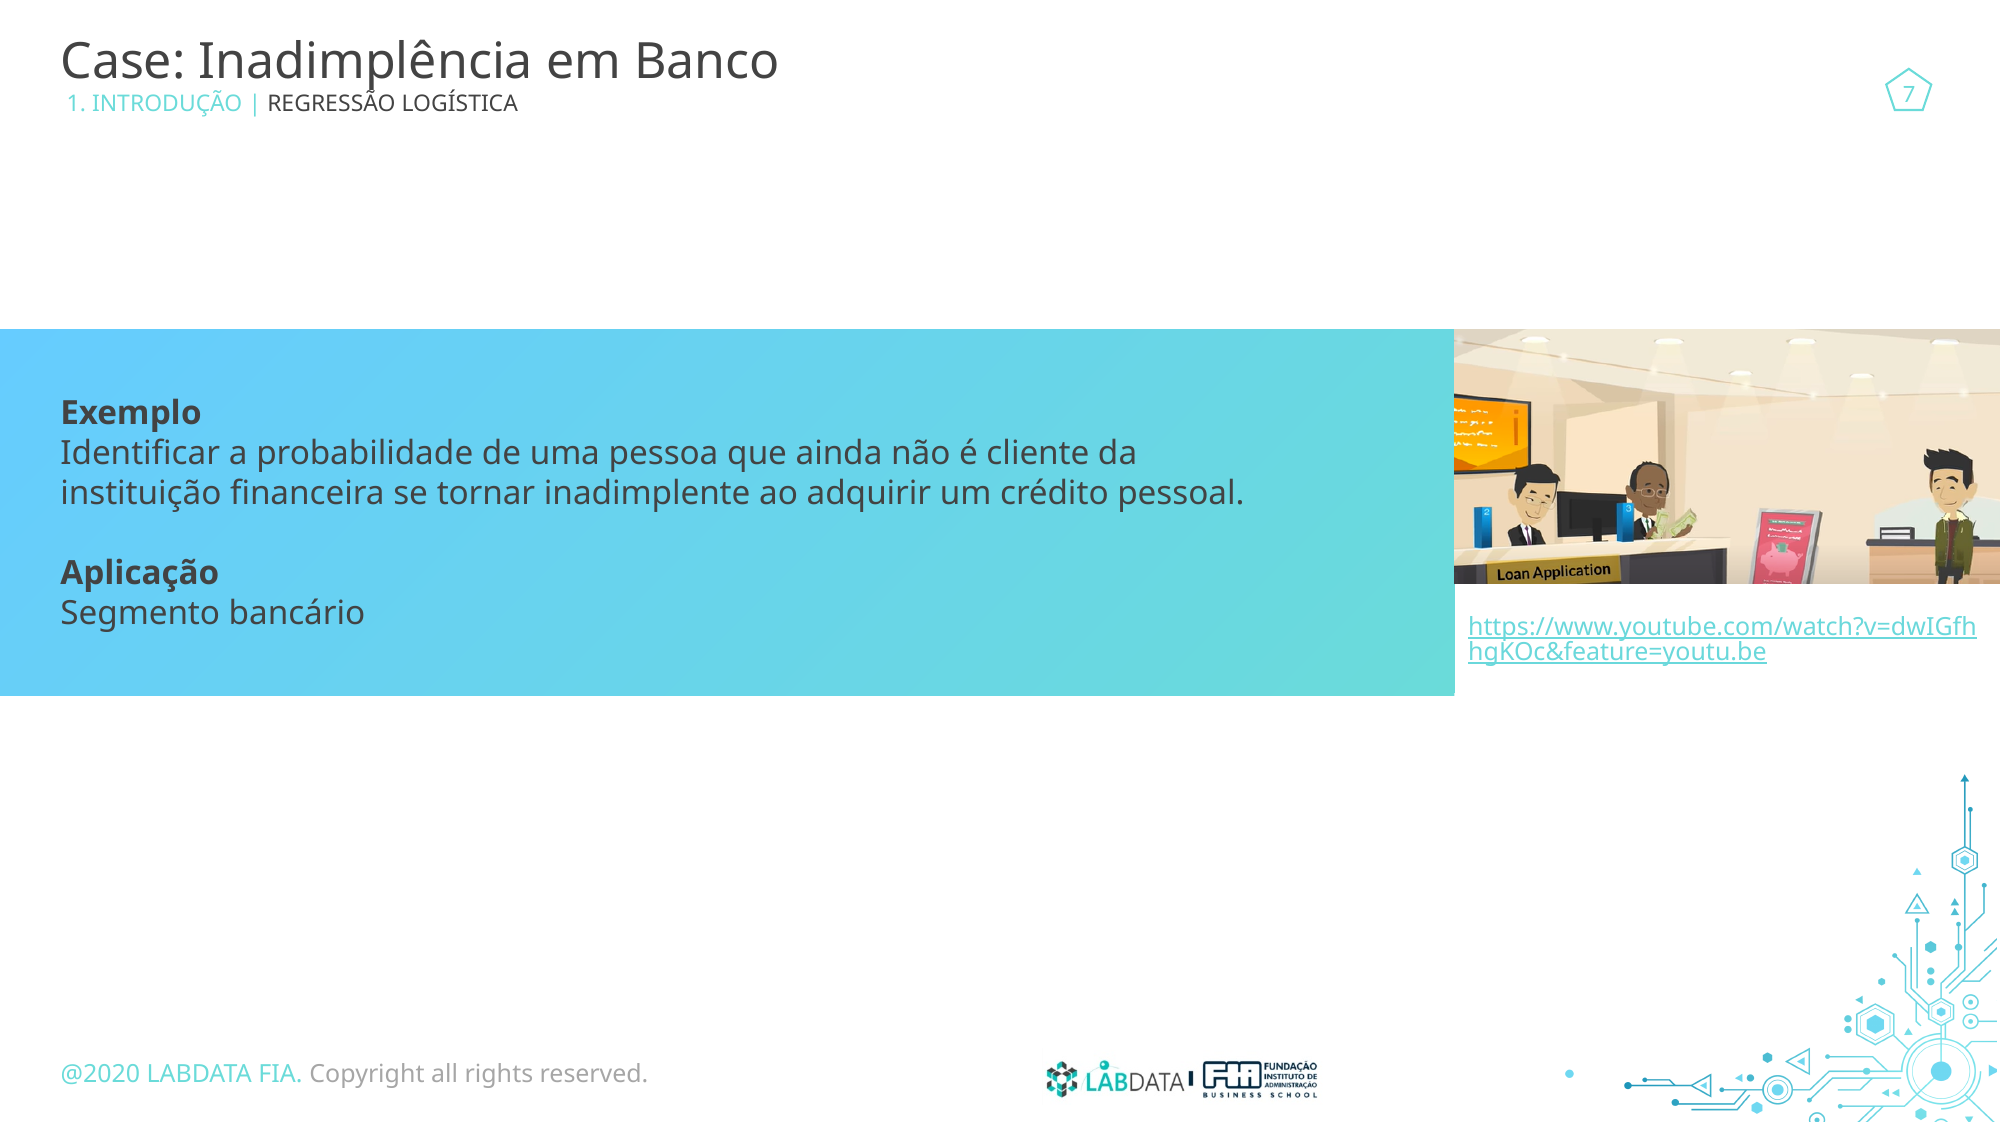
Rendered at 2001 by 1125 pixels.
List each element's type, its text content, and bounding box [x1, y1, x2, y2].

picture [1565, 774, 1997, 1122]
text_box [1884, 67, 1933, 112]
text_box Case: Inadimplência em Banco 1. INTRODUÇÃO | REGRESSÃO LOGÍSTICA [45, 13, 1133, 131]
text_box [0, 329, 1455, 697]
picture [1453, 329, 2000, 584]
text_box Exemplo Identificar a probabilidade de uma pessoa que ainda não é cliente da instituição financeira se tornar inadimplente ao adquirir um crédito pessoal. Aplicação Segmento bancário [45, 383, 1323, 639]
picture [1042, 1048, 1323, 1105]
text_box https://www.youtube.com/watch?v=dwIGfhhgKOc&feature=youtu.be [1453, 602, 2000, 652]
slide_number @2020 LABDATA FIA. Copyright all rights reserved. [45, 1042, 721, 1103]
text_box 7 [1876, 62, 1942, 123]
